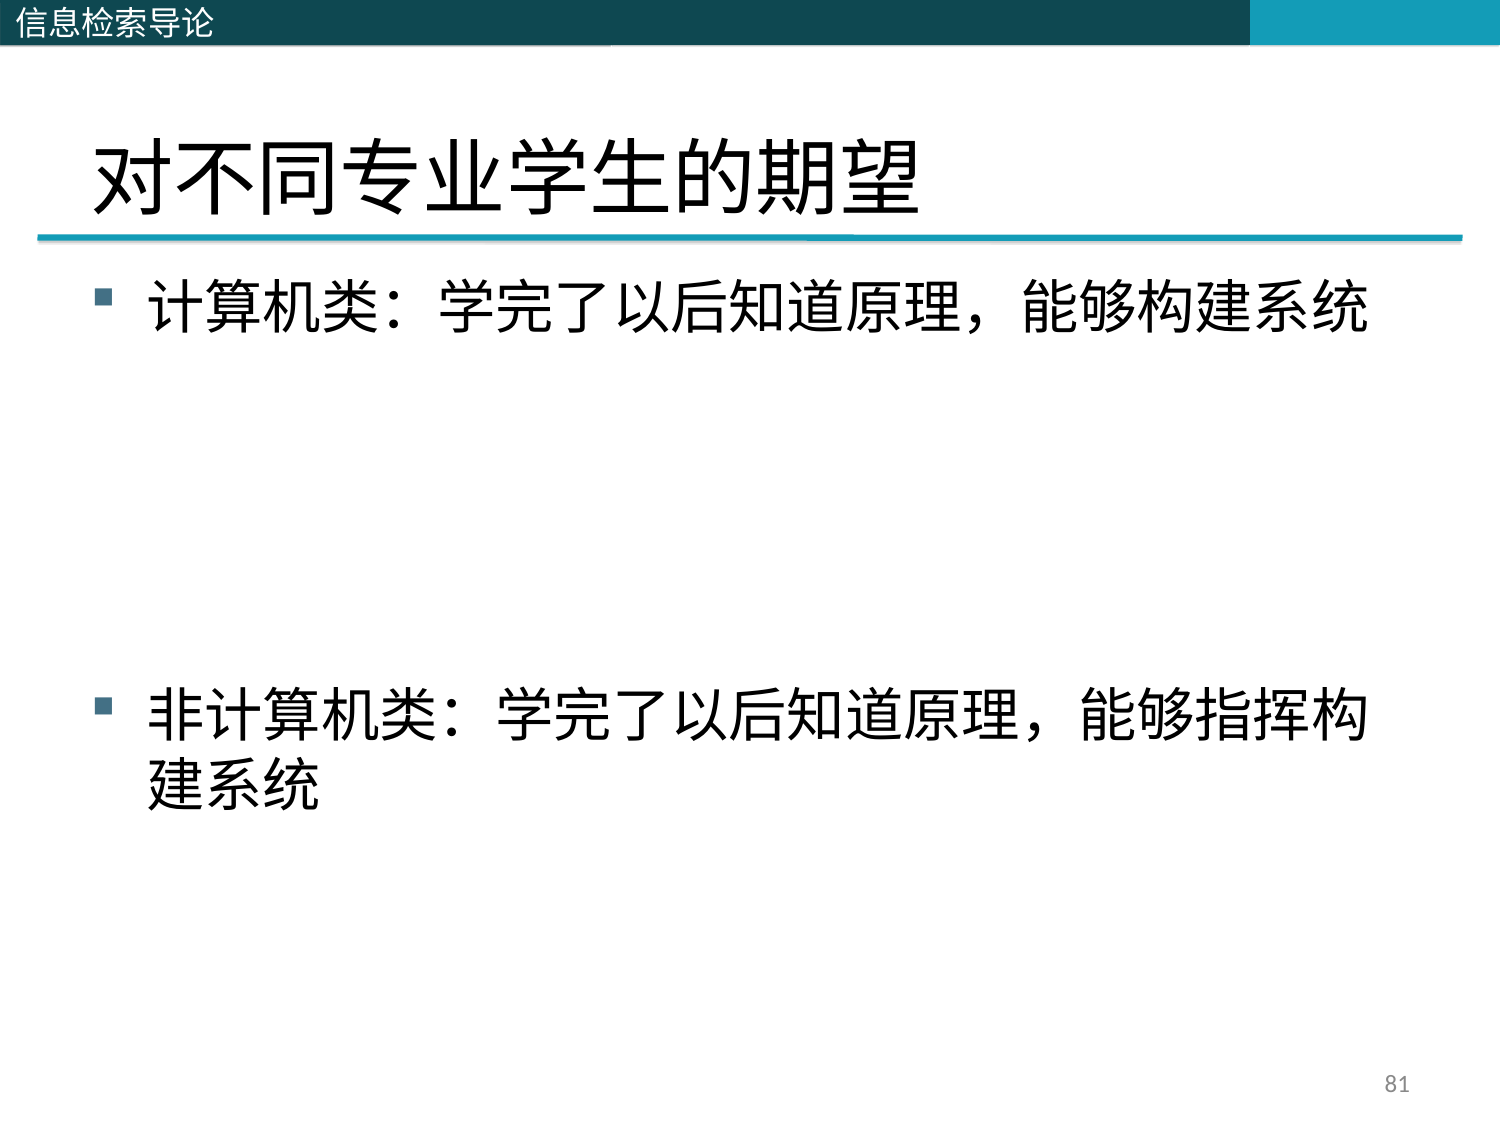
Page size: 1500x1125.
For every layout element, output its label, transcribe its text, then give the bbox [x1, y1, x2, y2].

title 对不同专业学生的期望 [75, 45, 1425, 233]
list 计算机类：学完了以后知道原理，能够构建系统 非计算机类：学完了以后知道原理，能够指挥构建系统 [75, 262, 1425, 1075]
slide_number 81 [1074, 1062, 1425, 1103]
